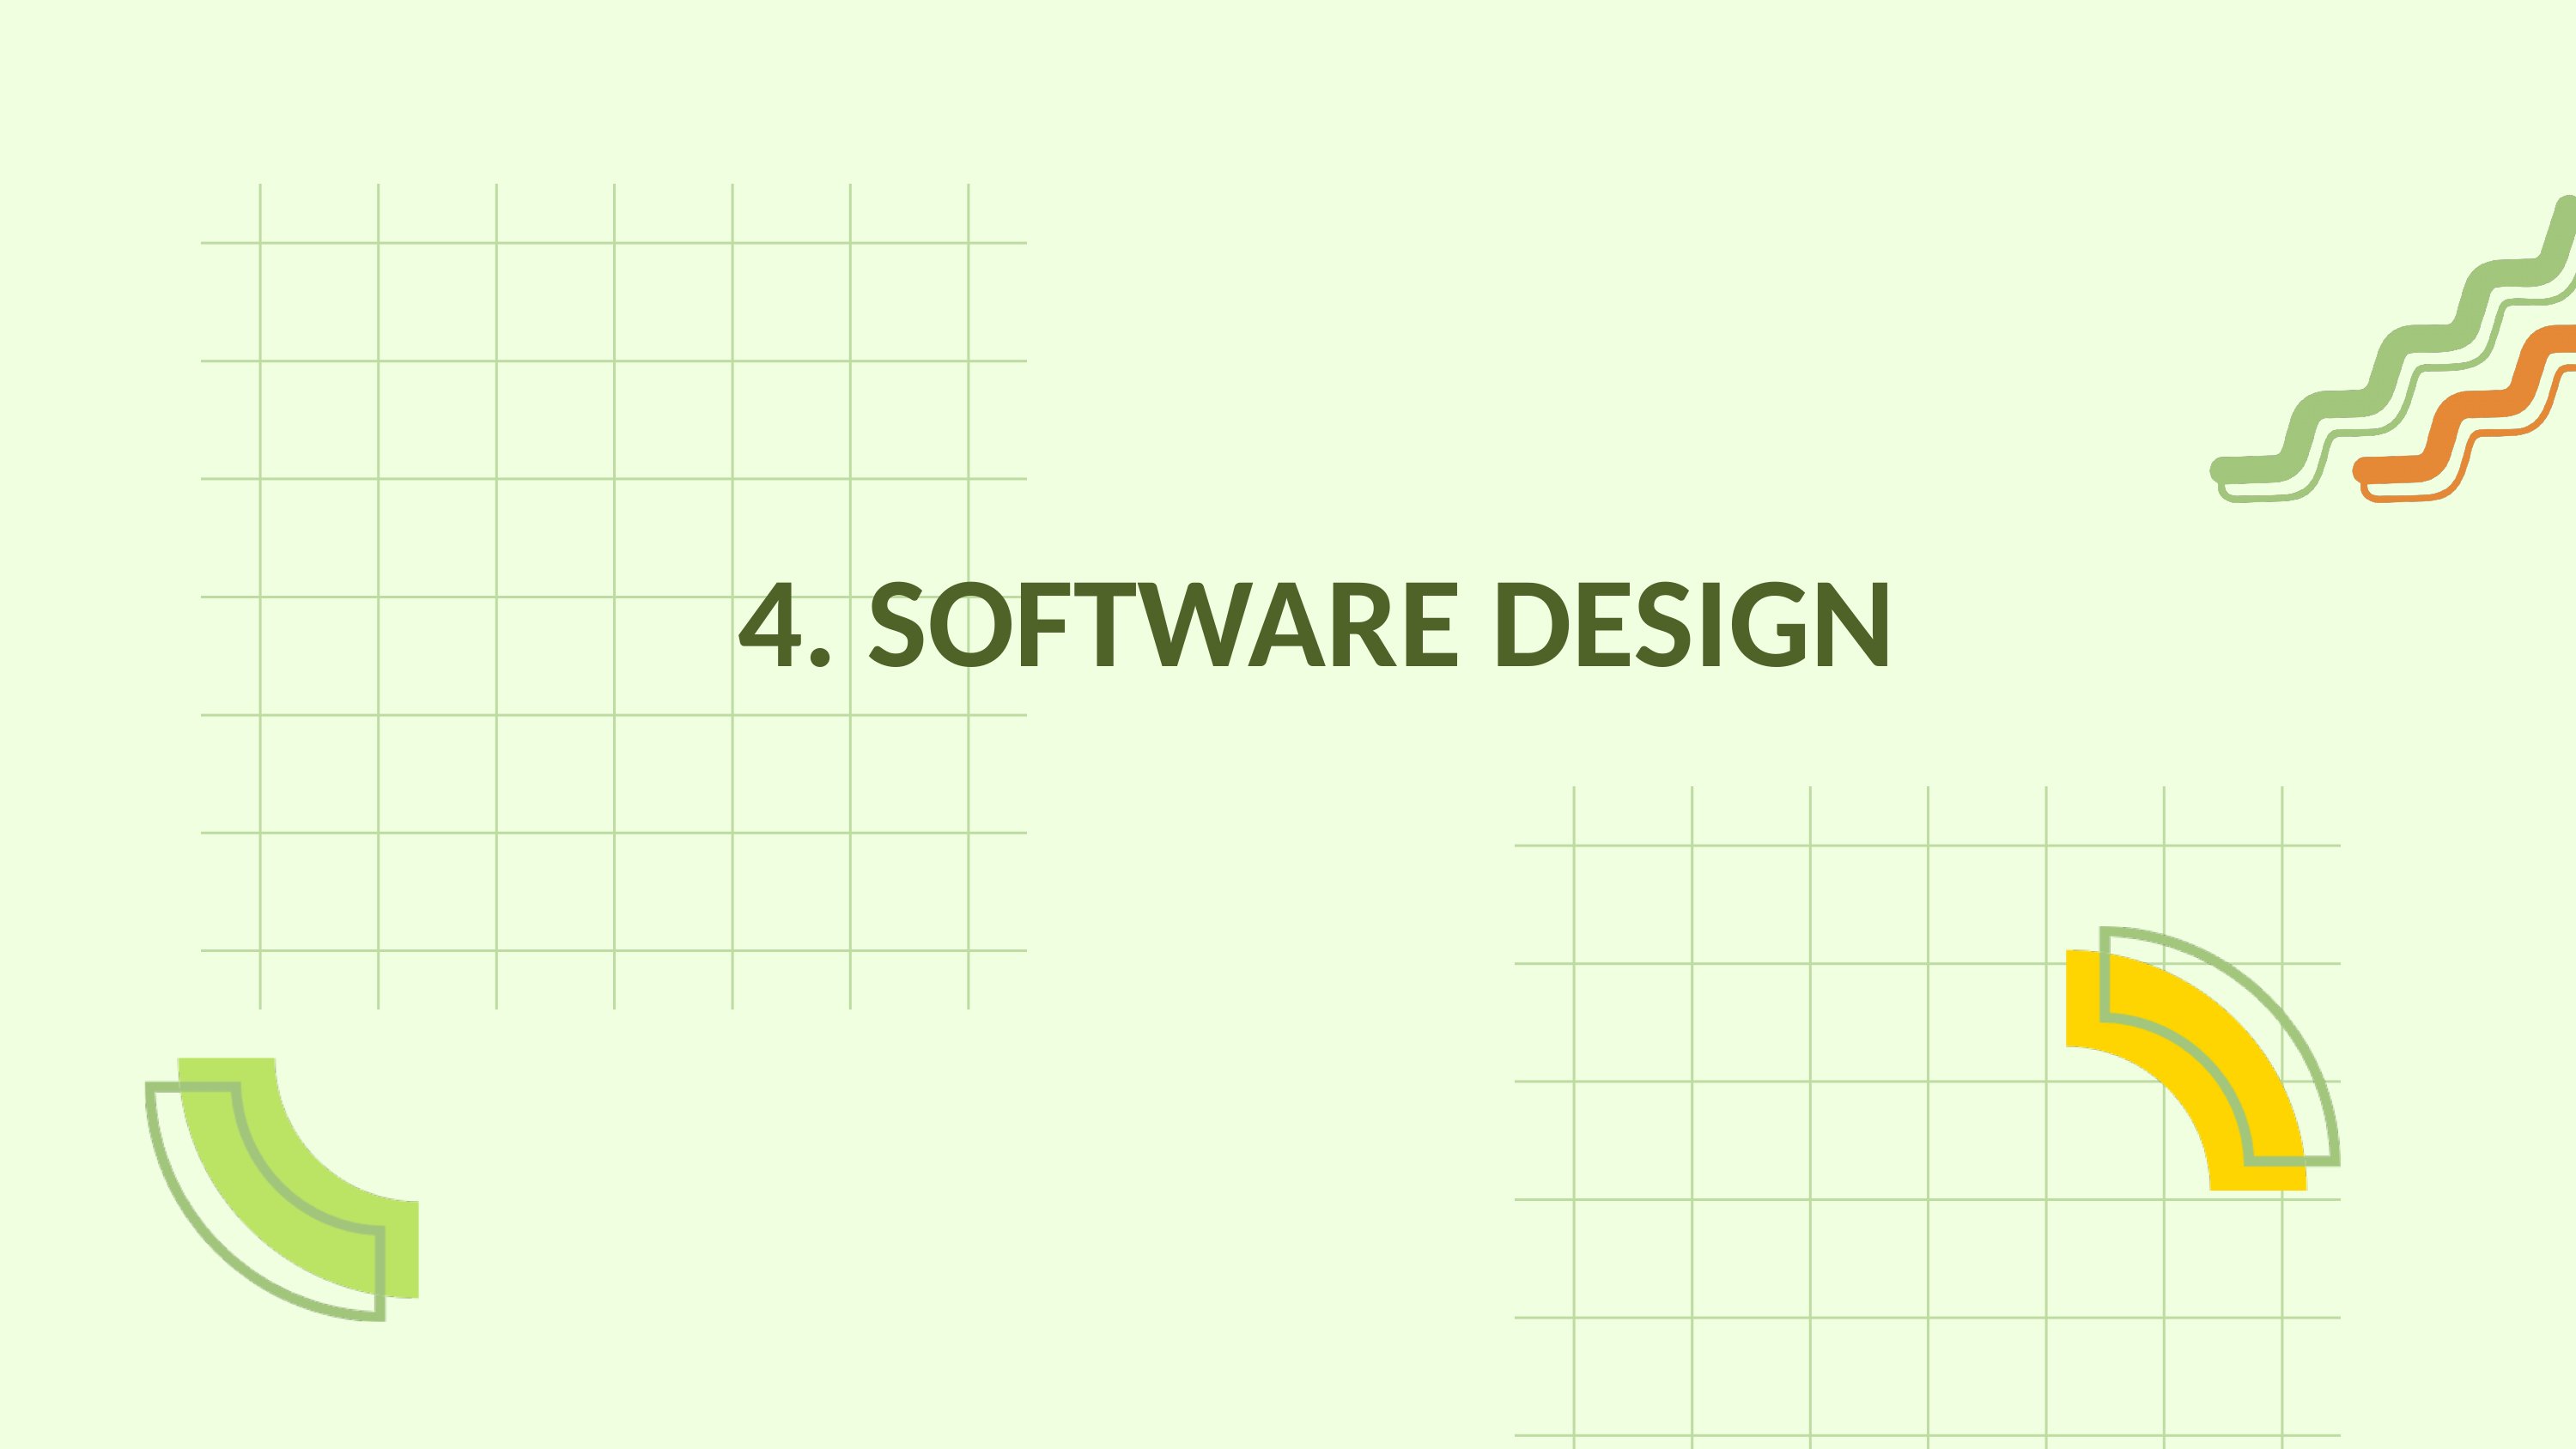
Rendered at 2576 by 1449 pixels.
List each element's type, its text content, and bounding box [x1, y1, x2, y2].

picture [200, 184, 1027, 1009]
picture [144, 1058, 419, 1322]
picture [2177, 185, 2576, 541]
text_box 4. SOFTWARE DESIGN [1030, 530, 1928, 699]
picture [1515, 785, 2341, 1449]
